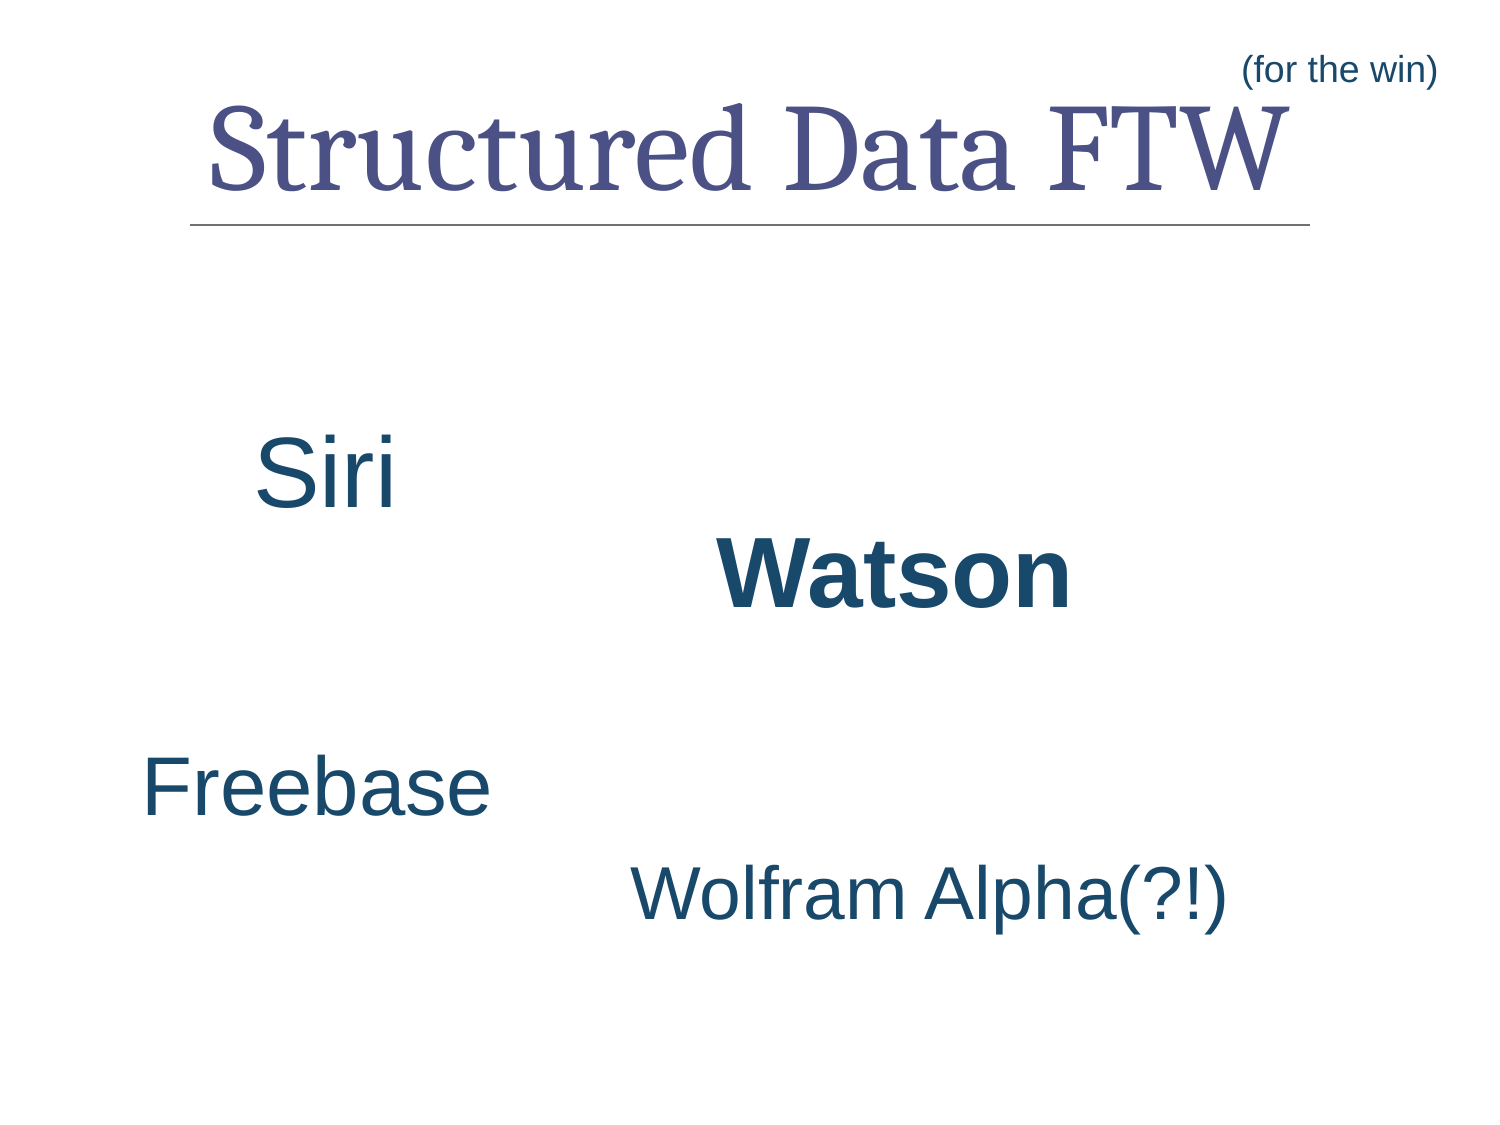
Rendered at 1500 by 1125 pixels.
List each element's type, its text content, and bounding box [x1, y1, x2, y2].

text_box Wolfram Alpha(?!) [615, 837, 1245, 943]
text_box Watson [702, 500, 1089, 635]
text_box Freebase [127, 725, 509, 840]
text_box (for the win) [1226, 37, 1454, 98]
title Structured Data FTW [37, 75, 1464, 225]
text_box Siri [238, 399, 413, 535]
